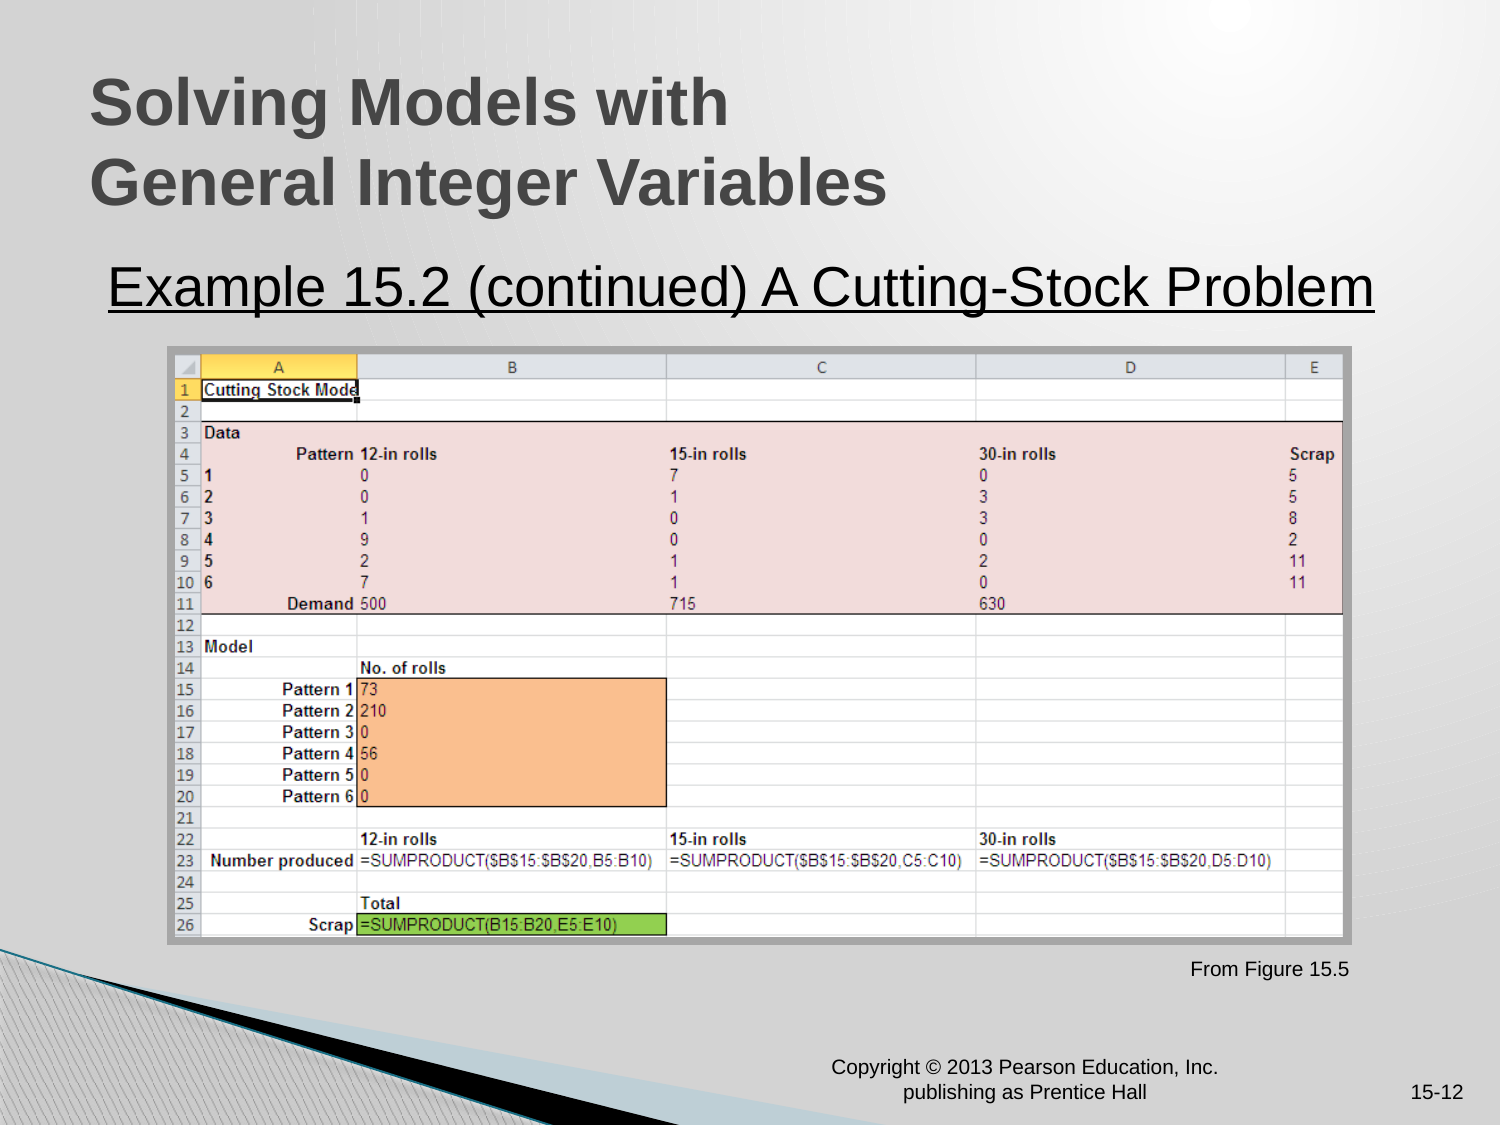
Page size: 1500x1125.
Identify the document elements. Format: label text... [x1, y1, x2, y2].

footer Copyright © 2013 Pearson Education, Inc. publishing as Prentice Hall [812, 1051, 1238, 1112]
text_box From Figure 15.5 [1175, 947, 1365, 988]
picture [174, 353, 1344, 938]
title Solving Models with General Integer Variables [75, 45, 1425, 233]
list Example 15.2 (continued) A Cutting-Stock Problem [74, 242, 1426, 986]
slide_number 15-12 [1362, 1051, 1479, 1112]
